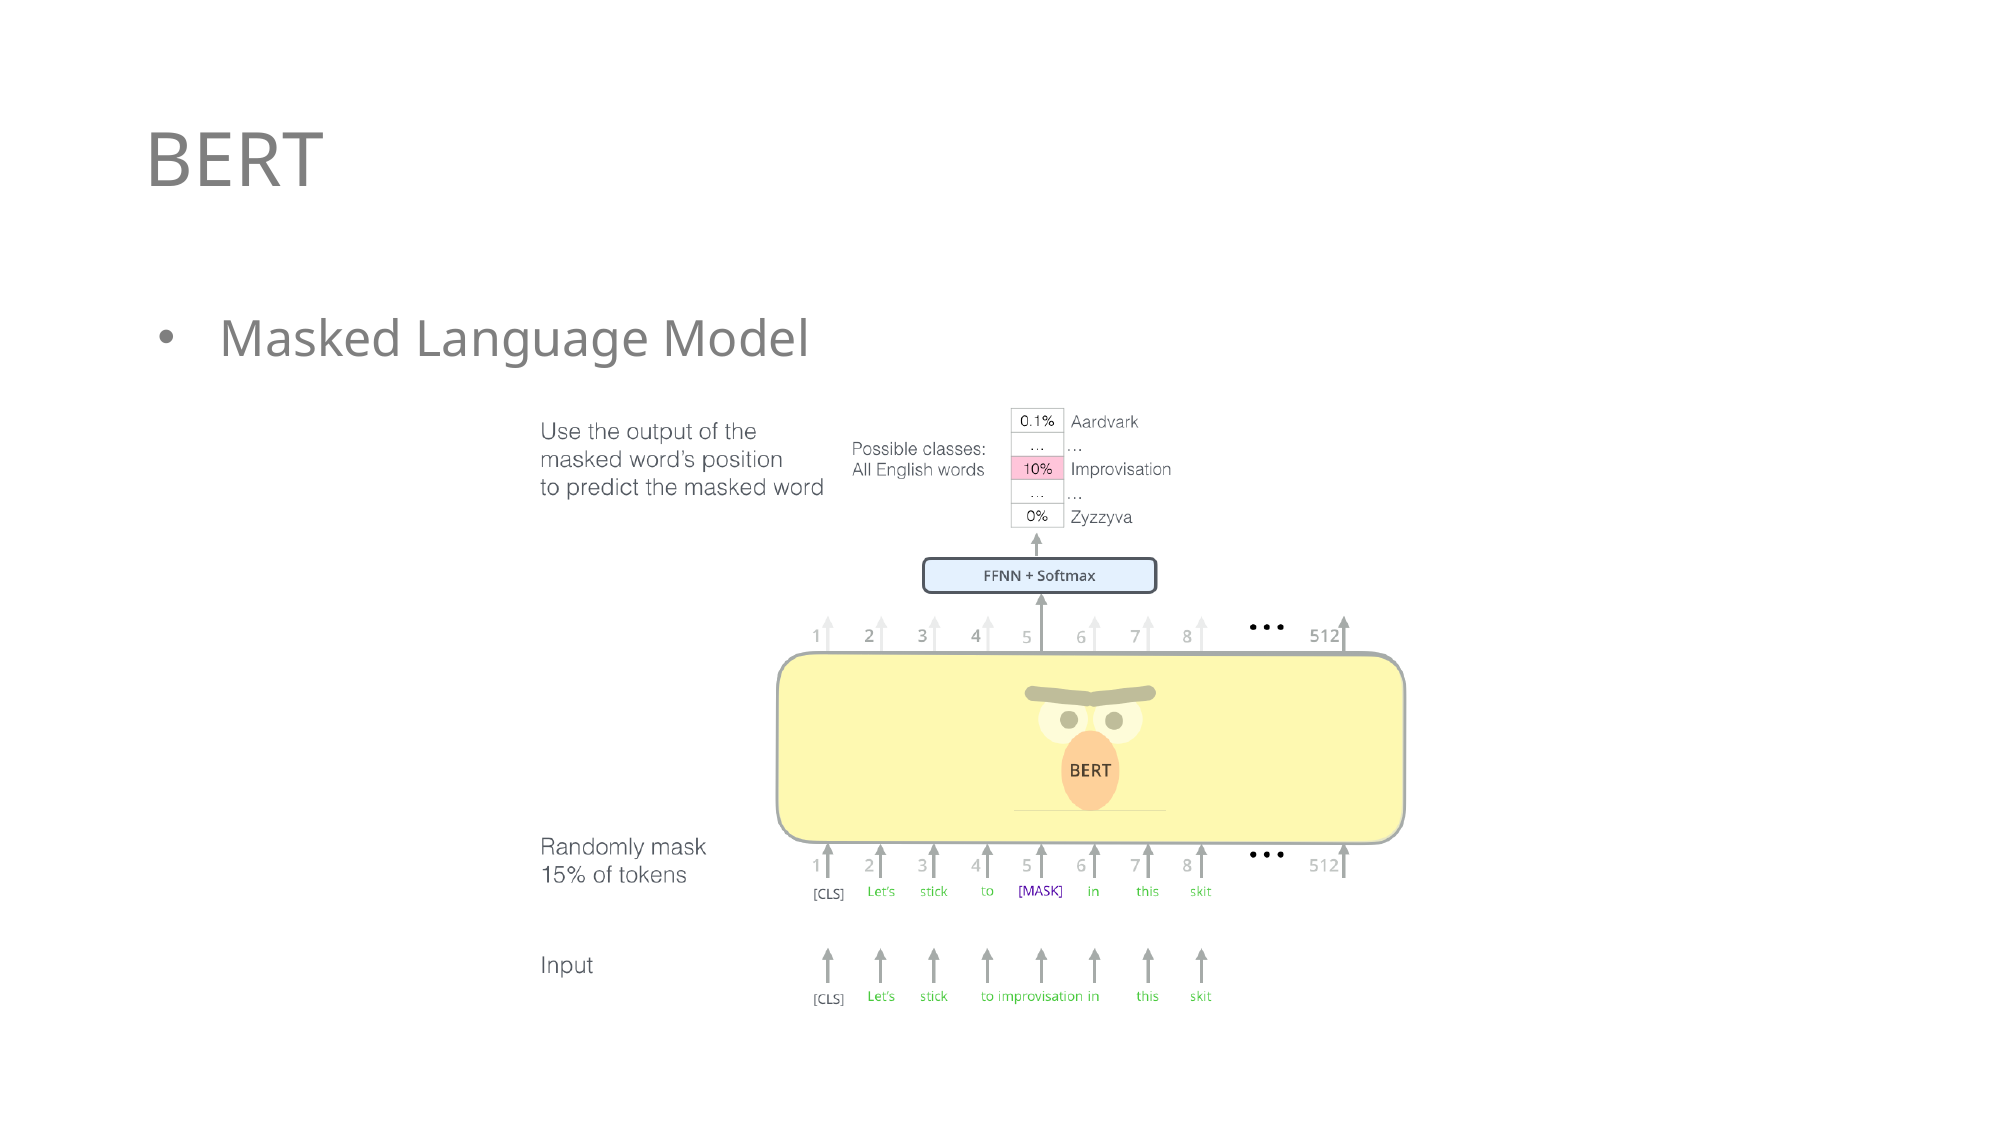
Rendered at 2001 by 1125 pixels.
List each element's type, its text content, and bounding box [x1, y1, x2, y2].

picture [532, 397, 1468, 1013]
title BERT [136, 77, 1863, 248]
list Masked Language Model [136, 268, 1863, 1044]
